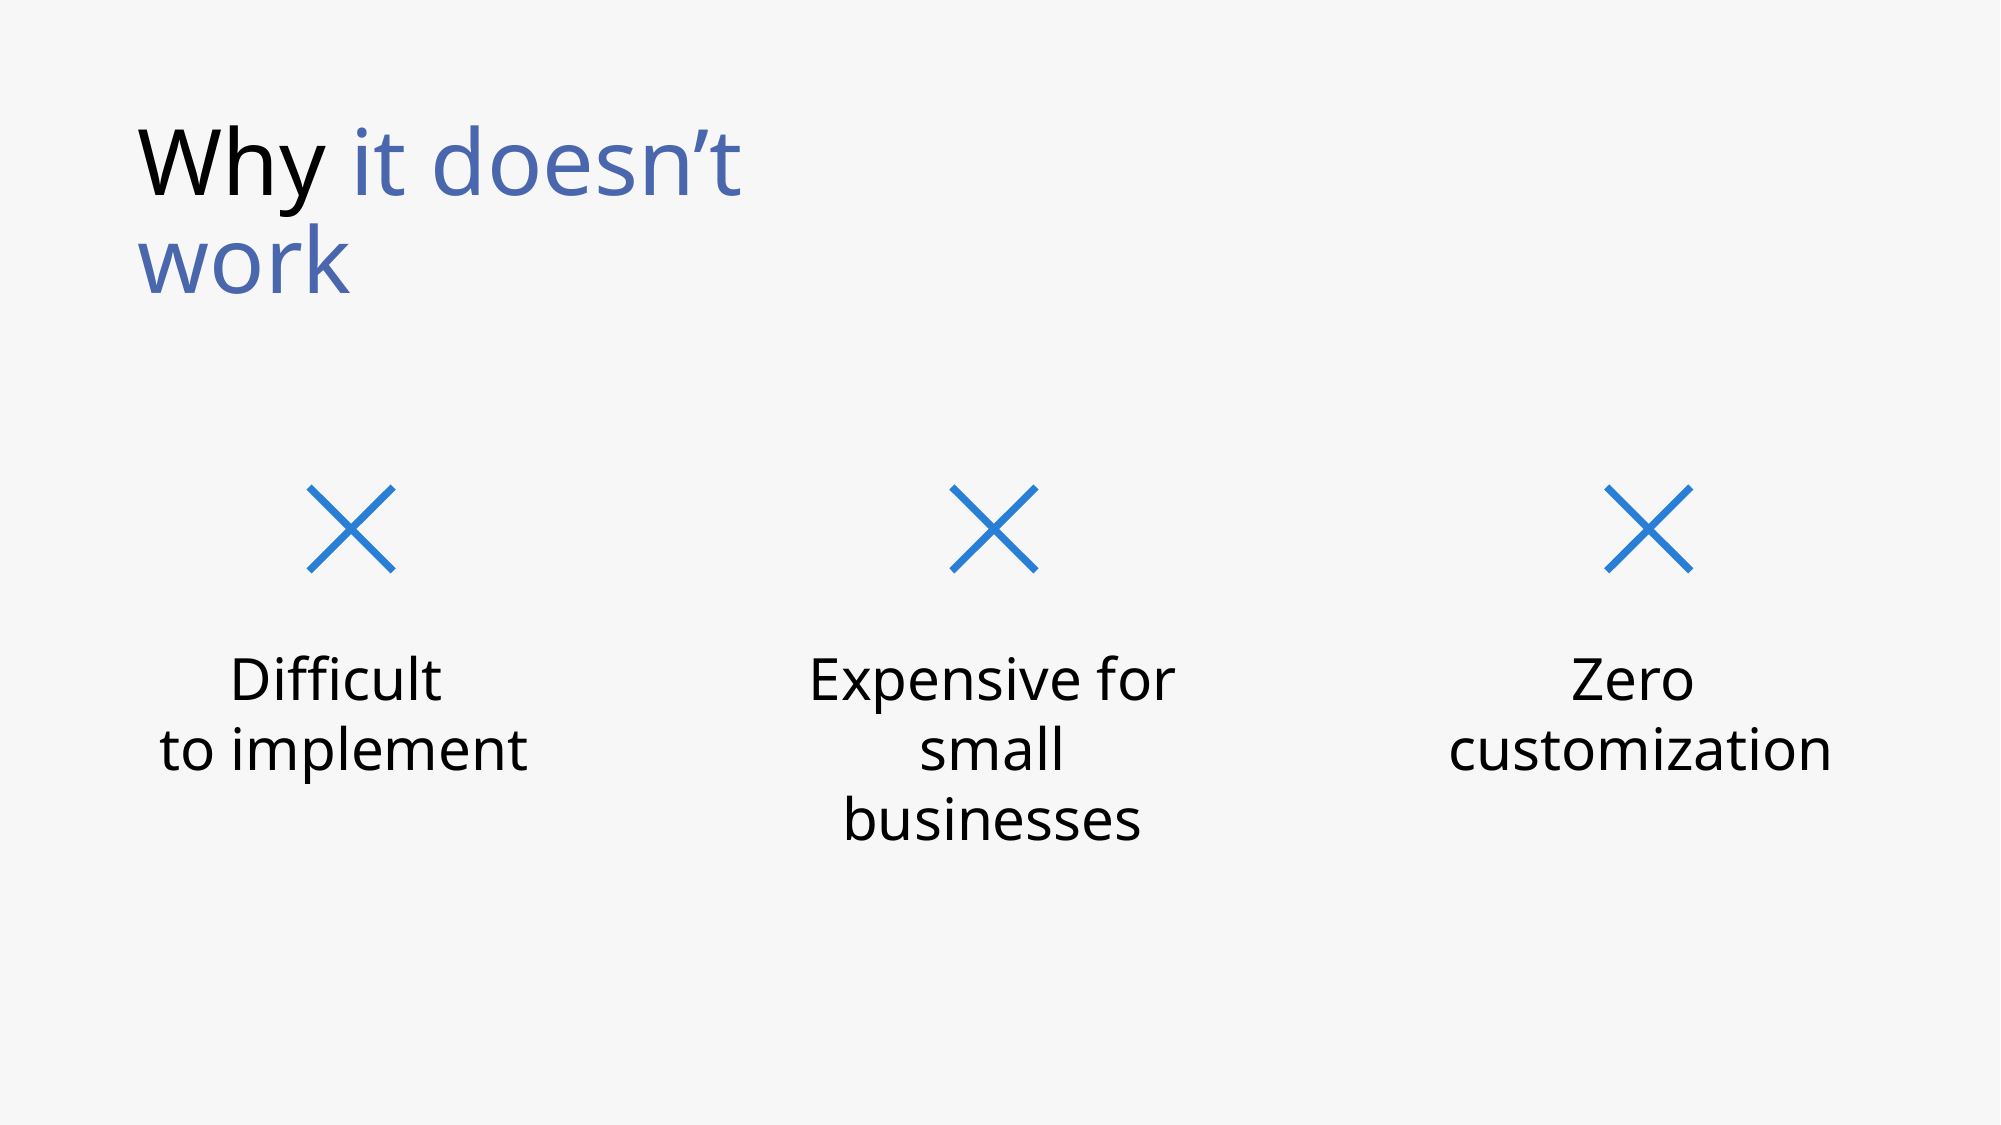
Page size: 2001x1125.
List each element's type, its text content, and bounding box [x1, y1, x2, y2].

text_box [949, 484, 1039, 574]
list Why it doesn’t work [137, 108, 992, 761]
text_box Expensive for small businesses [786, 634, 1214, 860]
text_box Zero customization [1435, 634, 1863, 790]
text_box [1604, 484, 1694, 574]
text_box [306, 484, 396, 574]
text_box Difficult to implement [137, 761, 565, 790]
